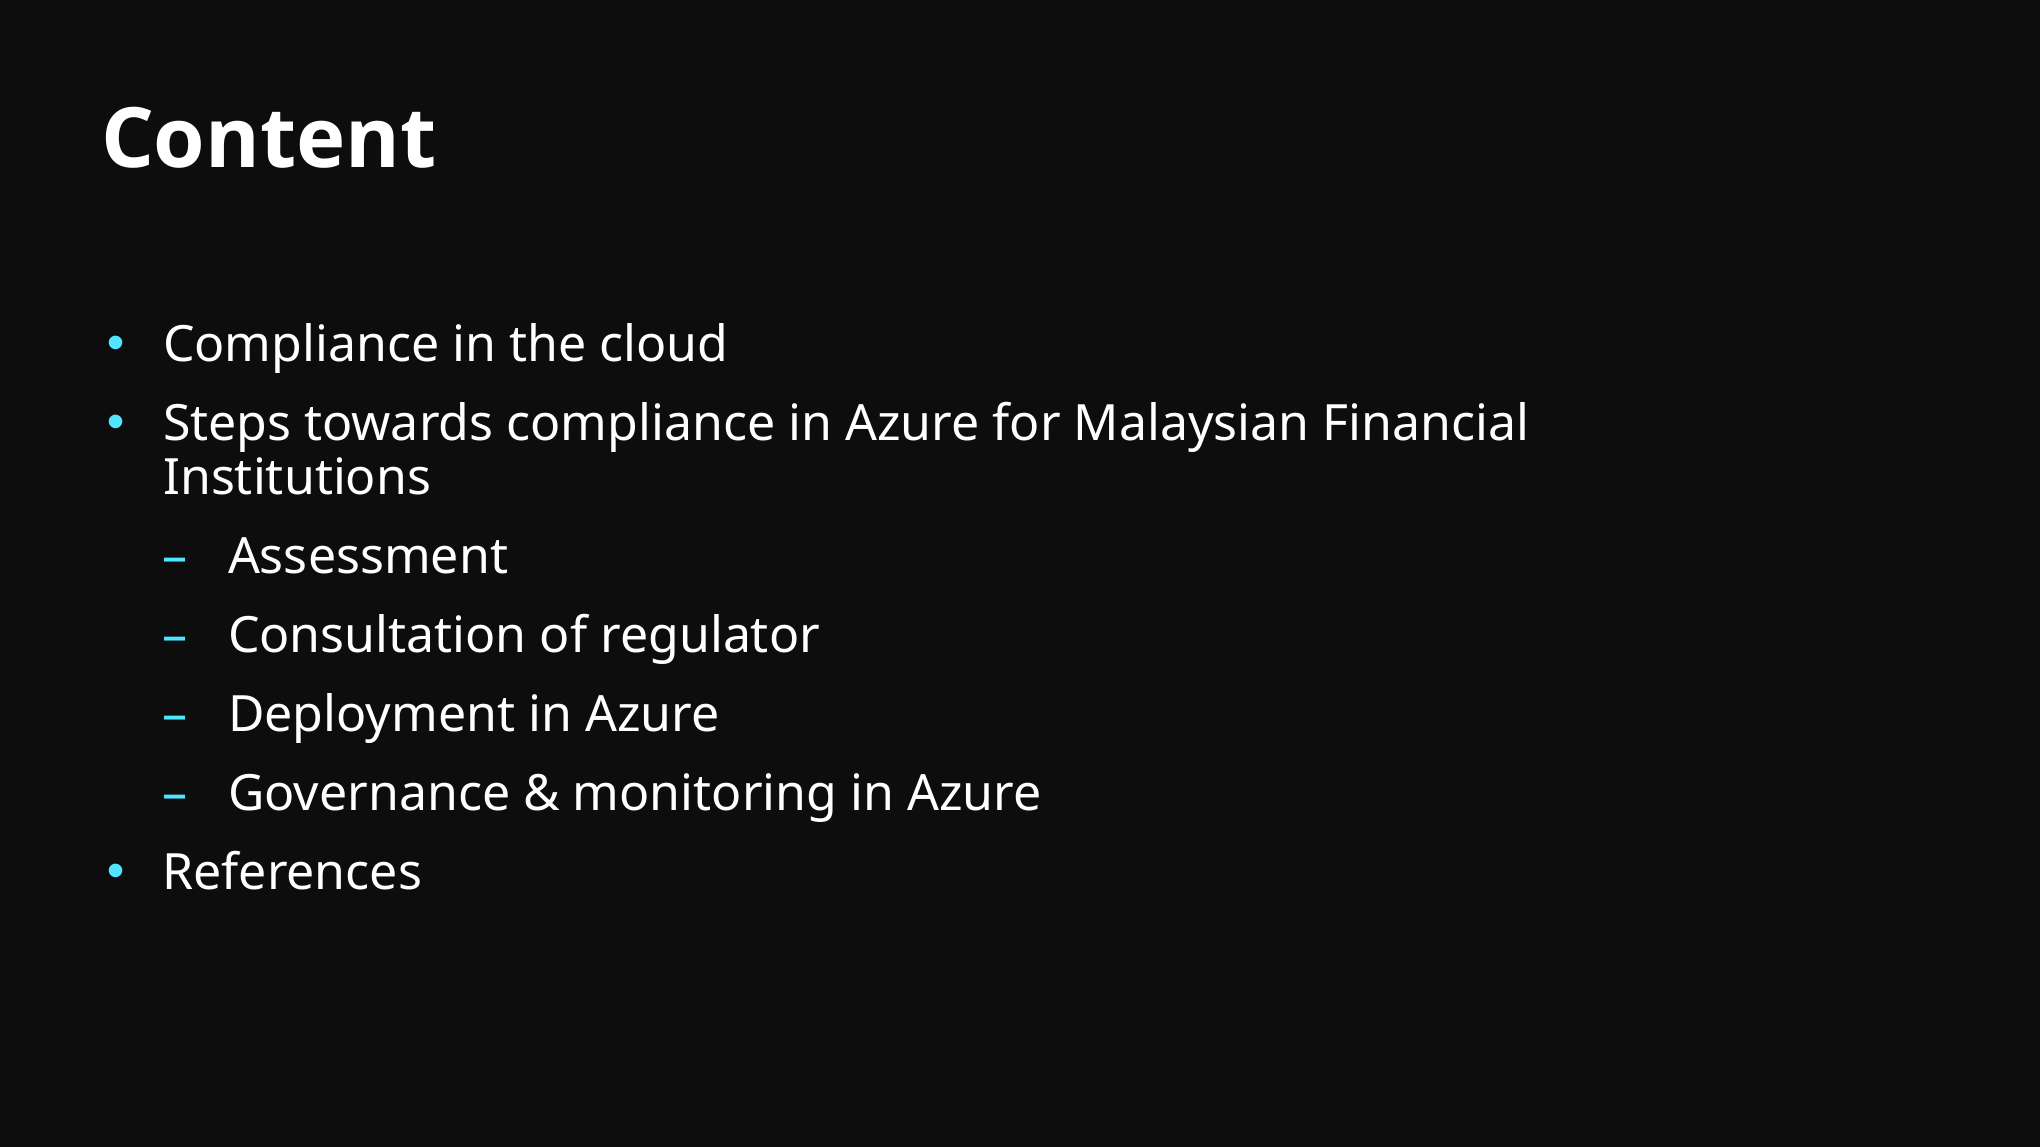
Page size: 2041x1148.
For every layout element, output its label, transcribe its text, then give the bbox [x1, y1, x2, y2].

text_box Compliance in the cloud Steps towards compliance in Azure for Malaysian Financial Institutions Assessment Consultation of regulator Deployment in Azure Governance & monitoring in Azure References [106, 318, 1751, 901]
text_box Content [86, 87, 1704, 205]
